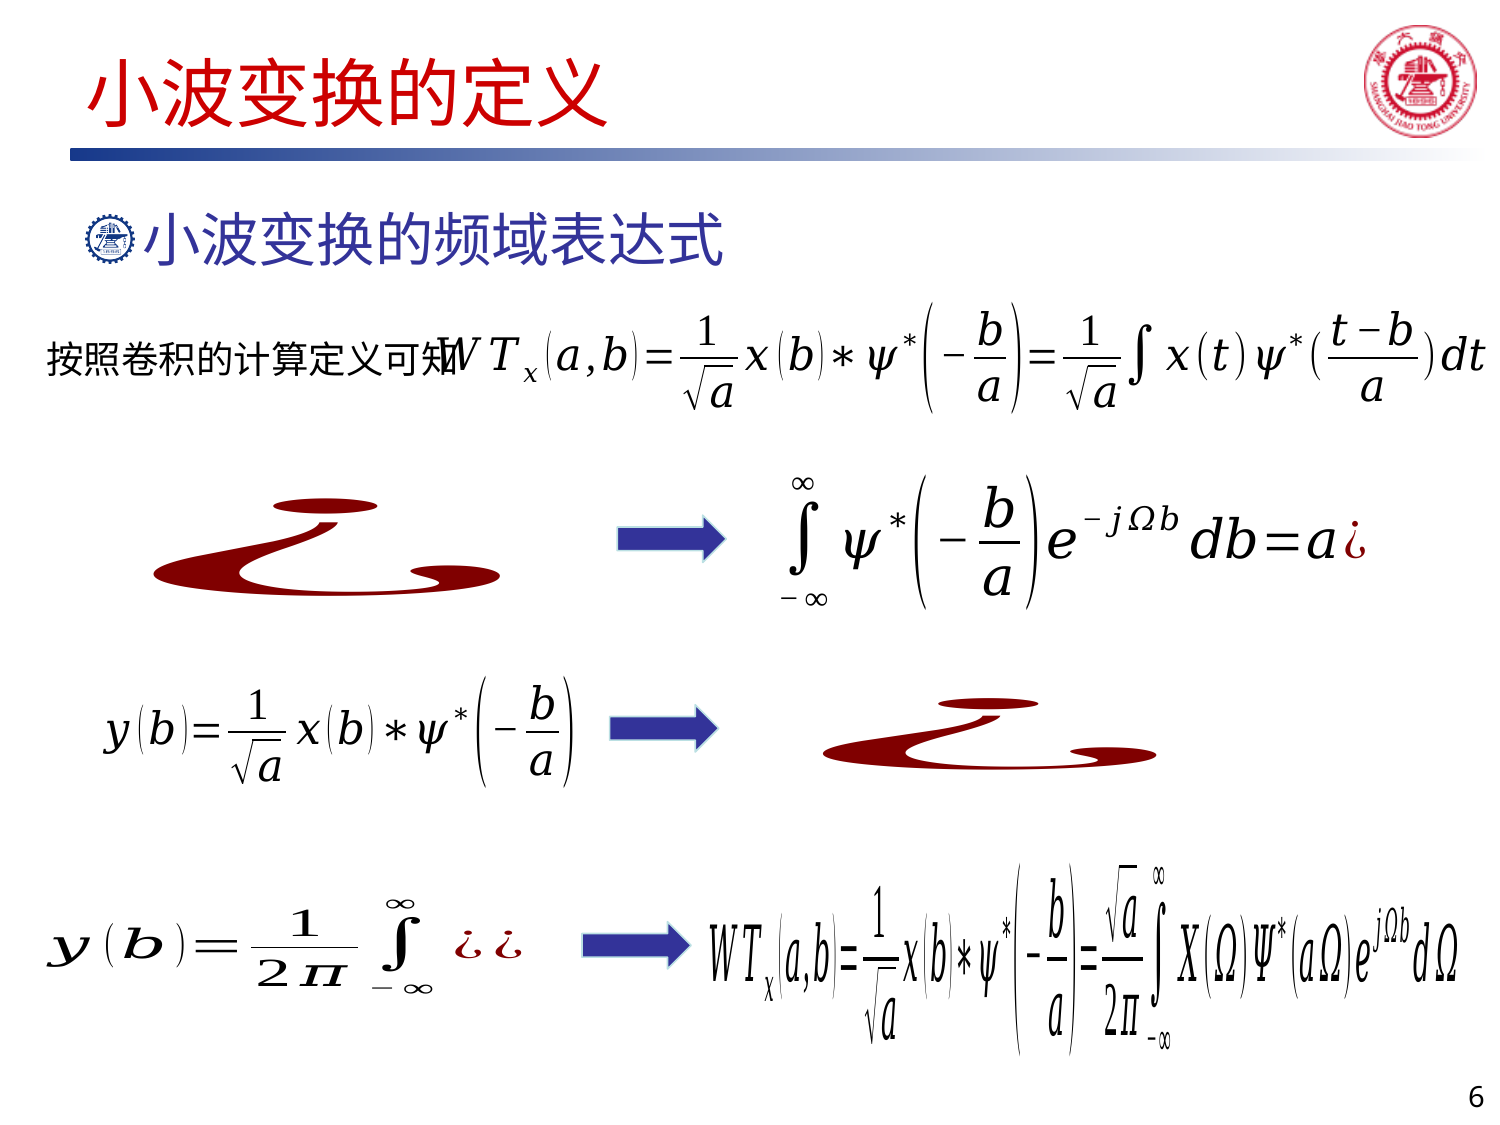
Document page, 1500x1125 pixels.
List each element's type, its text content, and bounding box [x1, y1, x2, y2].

title 小波变换的定义 [70, 31, 1164, 144]
picture [1364, 25, 1477, 138]
text_box [617, 515, 727, 563]
text_box [609, 704, 719, 752]
text_box 按照卷积的计算定义可知 [31, 328, 474, 389]
slide_number 6 [1370, 1070, 1500, 1125]
picture [85, 214, 135, 264]
text_box [581, 921, 692, 969]
list 小波变换的频域表达式 [70, 178, 1459, 1040]
